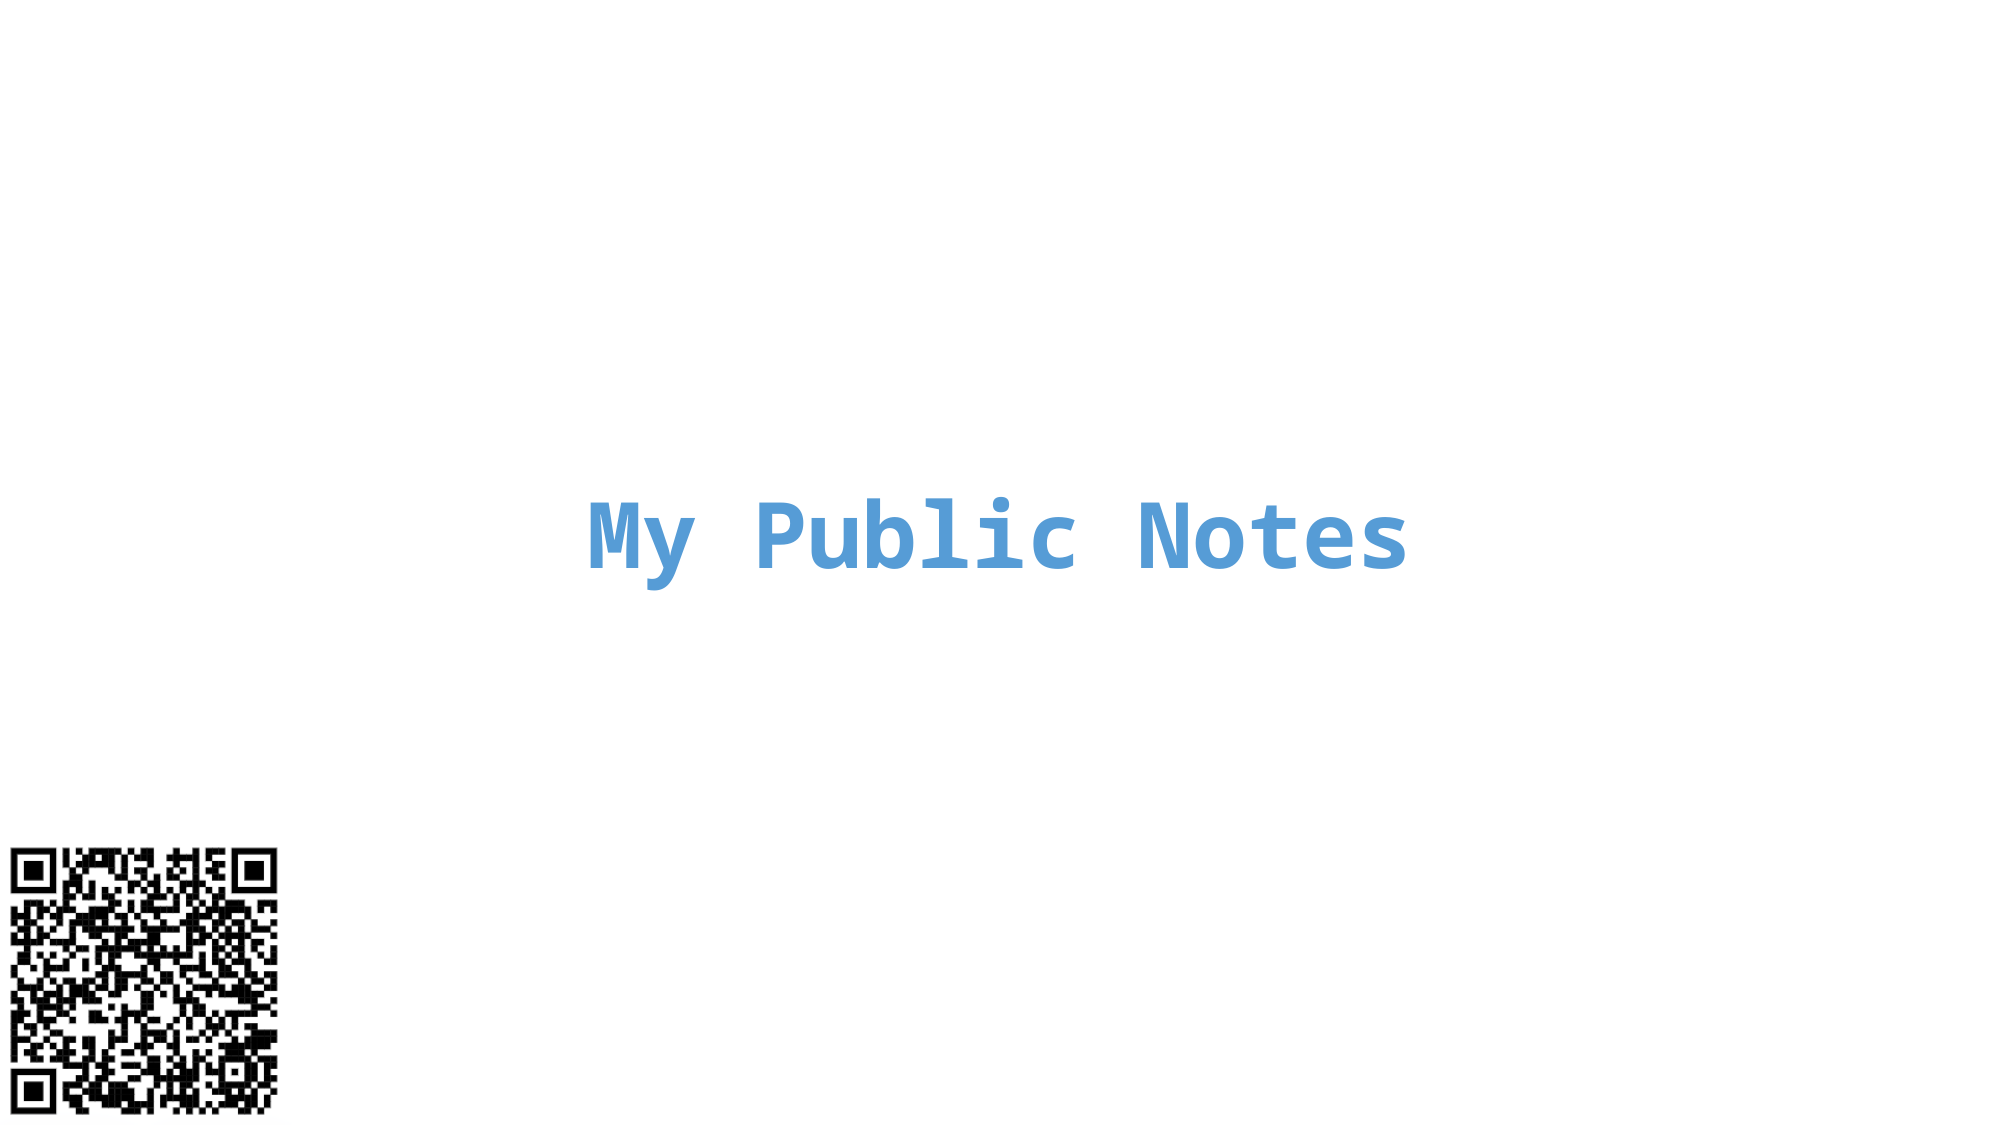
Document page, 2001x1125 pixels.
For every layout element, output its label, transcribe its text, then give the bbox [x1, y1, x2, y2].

title My Public Notes [137, 430, 1863, 648]
picture [0, 835, 292, 1125]
